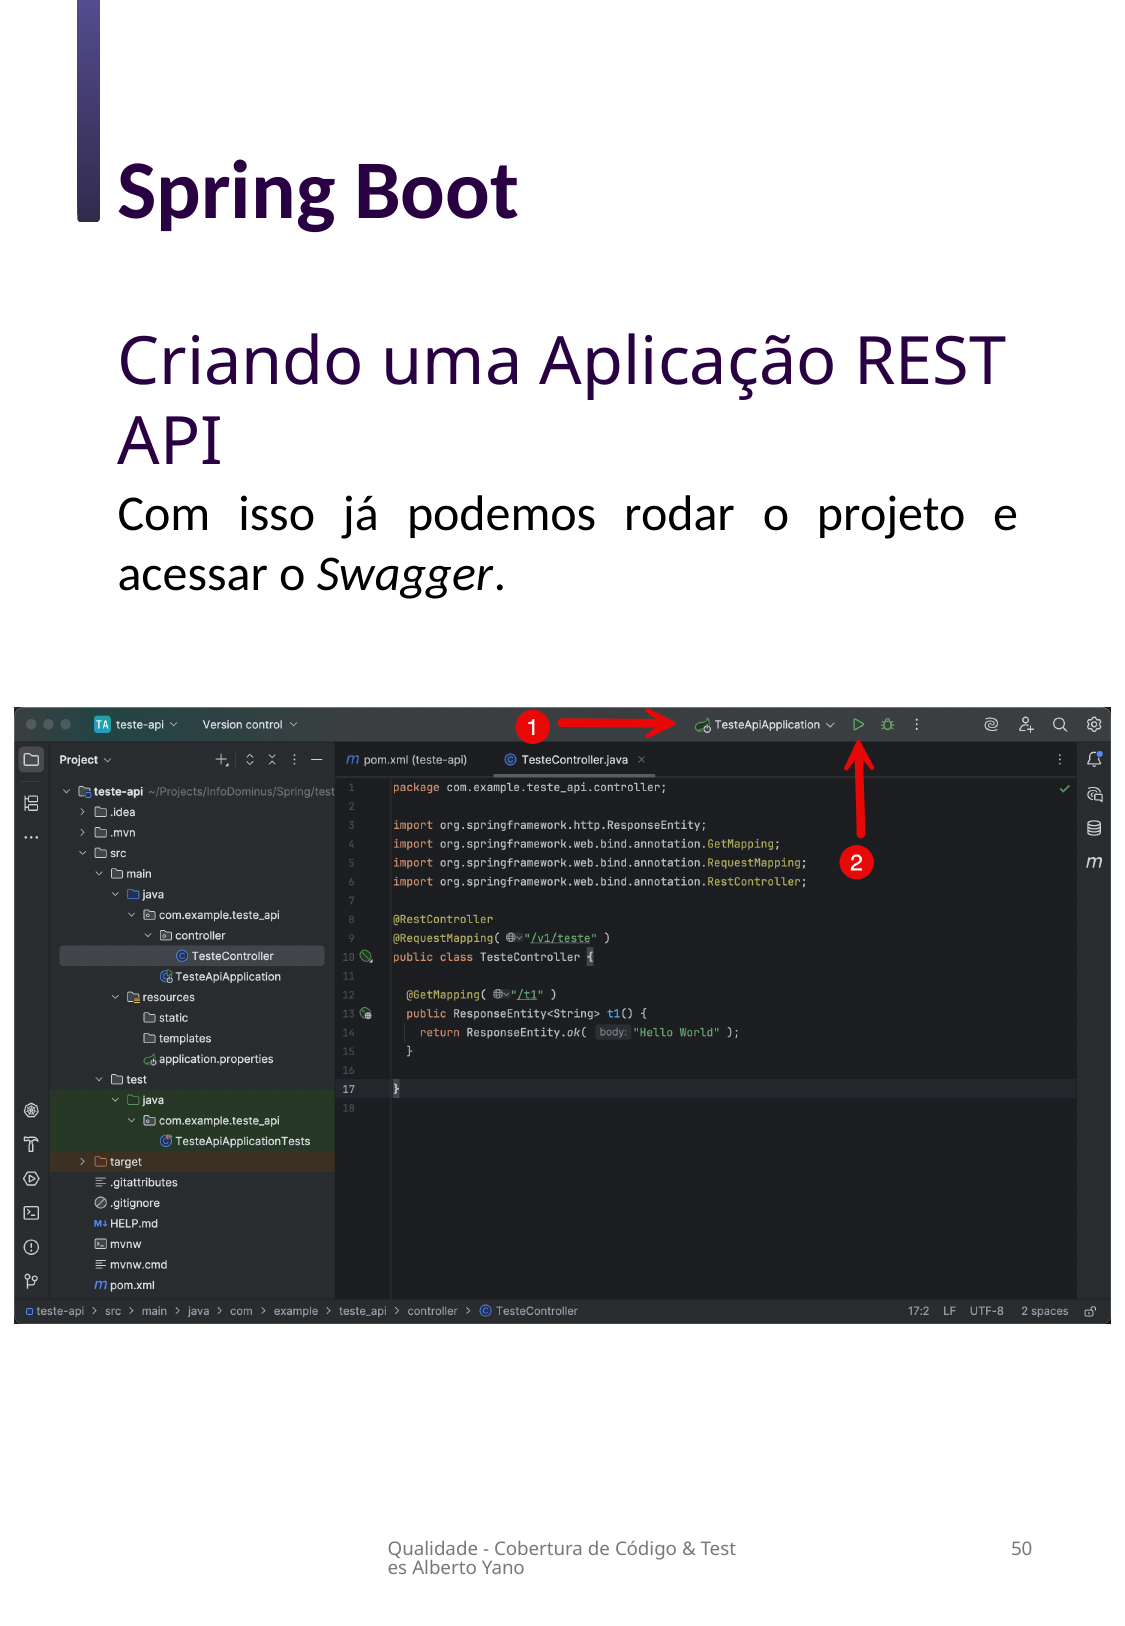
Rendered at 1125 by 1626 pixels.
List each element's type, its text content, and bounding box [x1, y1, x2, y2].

slide_number 50 [794, 1506, 1048, 1593]
text_box Com isso já podemos rodar o projeto e acessar o Swagger. [102, 486, 1034, 608]
text_box Criando uma Aplicação REST API [102, 310, 1034, 486]
footer Qualidade - Cobertura de Código & Testes Alberto Yano [372, 1506, 753, 1593]
text_box [75, 0, 102, 224]
text_box Spring Boot [102, 127, 991, 243]
picture [14, 706, 1111, 1324]
